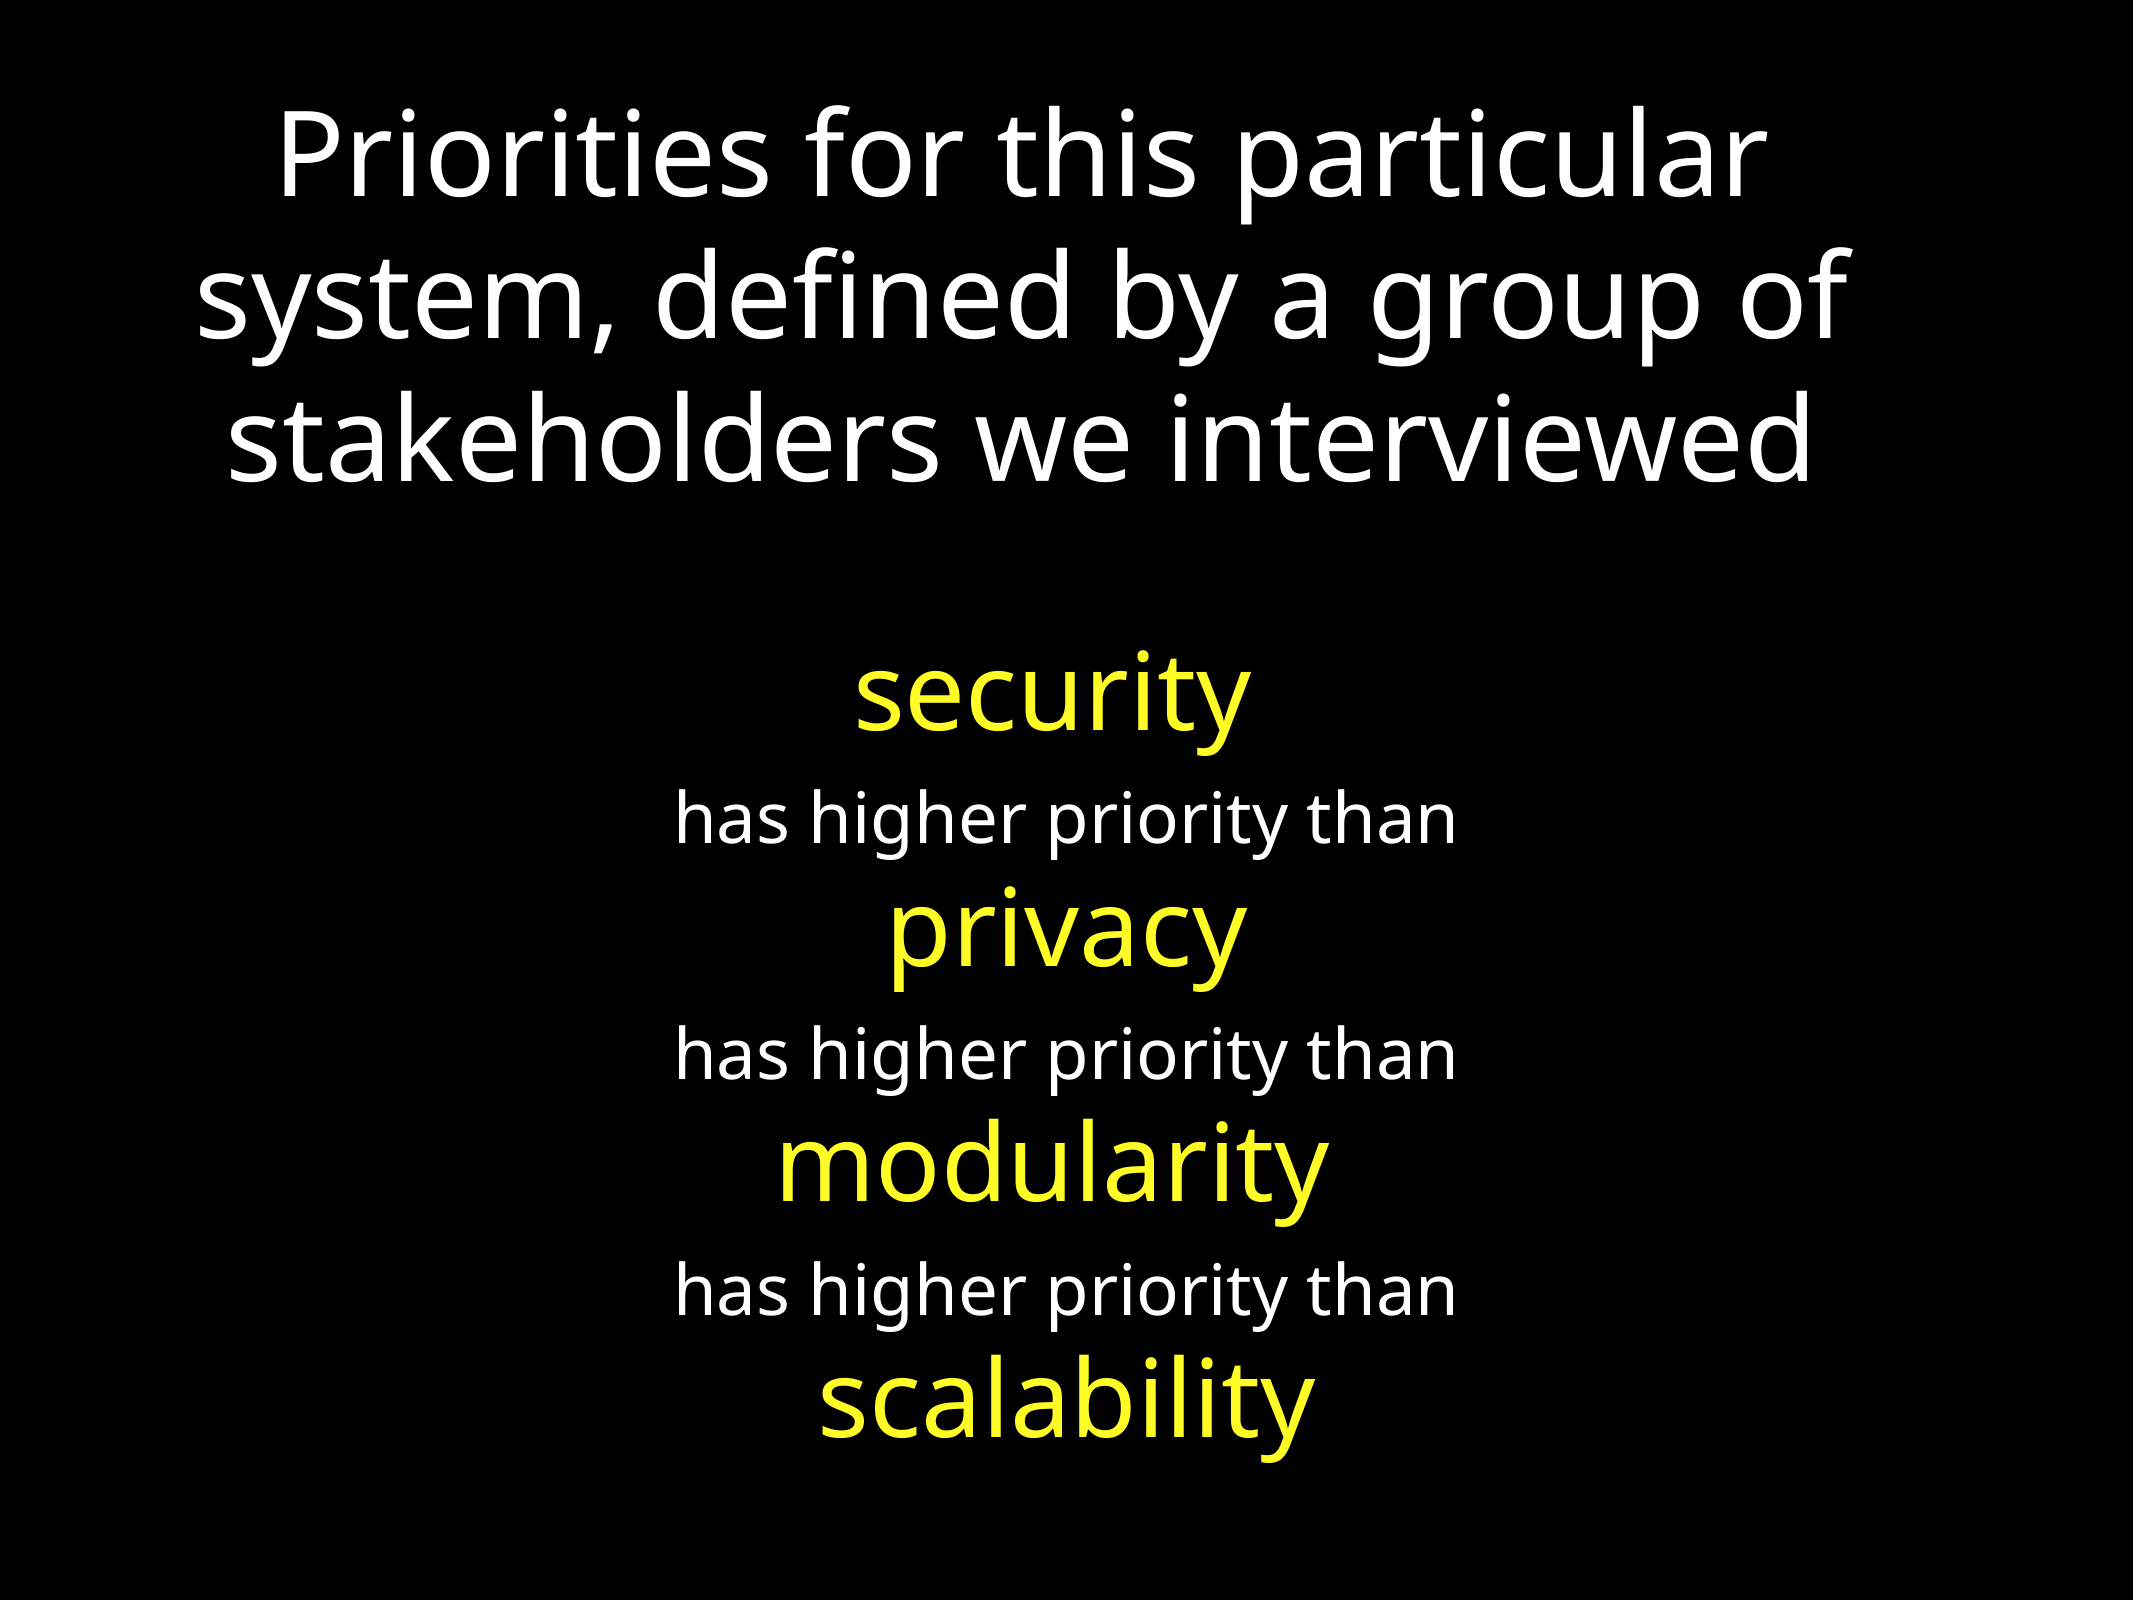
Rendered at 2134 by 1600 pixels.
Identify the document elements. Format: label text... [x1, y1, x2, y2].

title security has higher priority than privacy has higher priority than modularity has higher priority than scalability [207, 572, 1926, 1509]
text_box Priorities for this particular system, defined by a group of stakeholders we interviewed [81, 69, 1963, 514]
